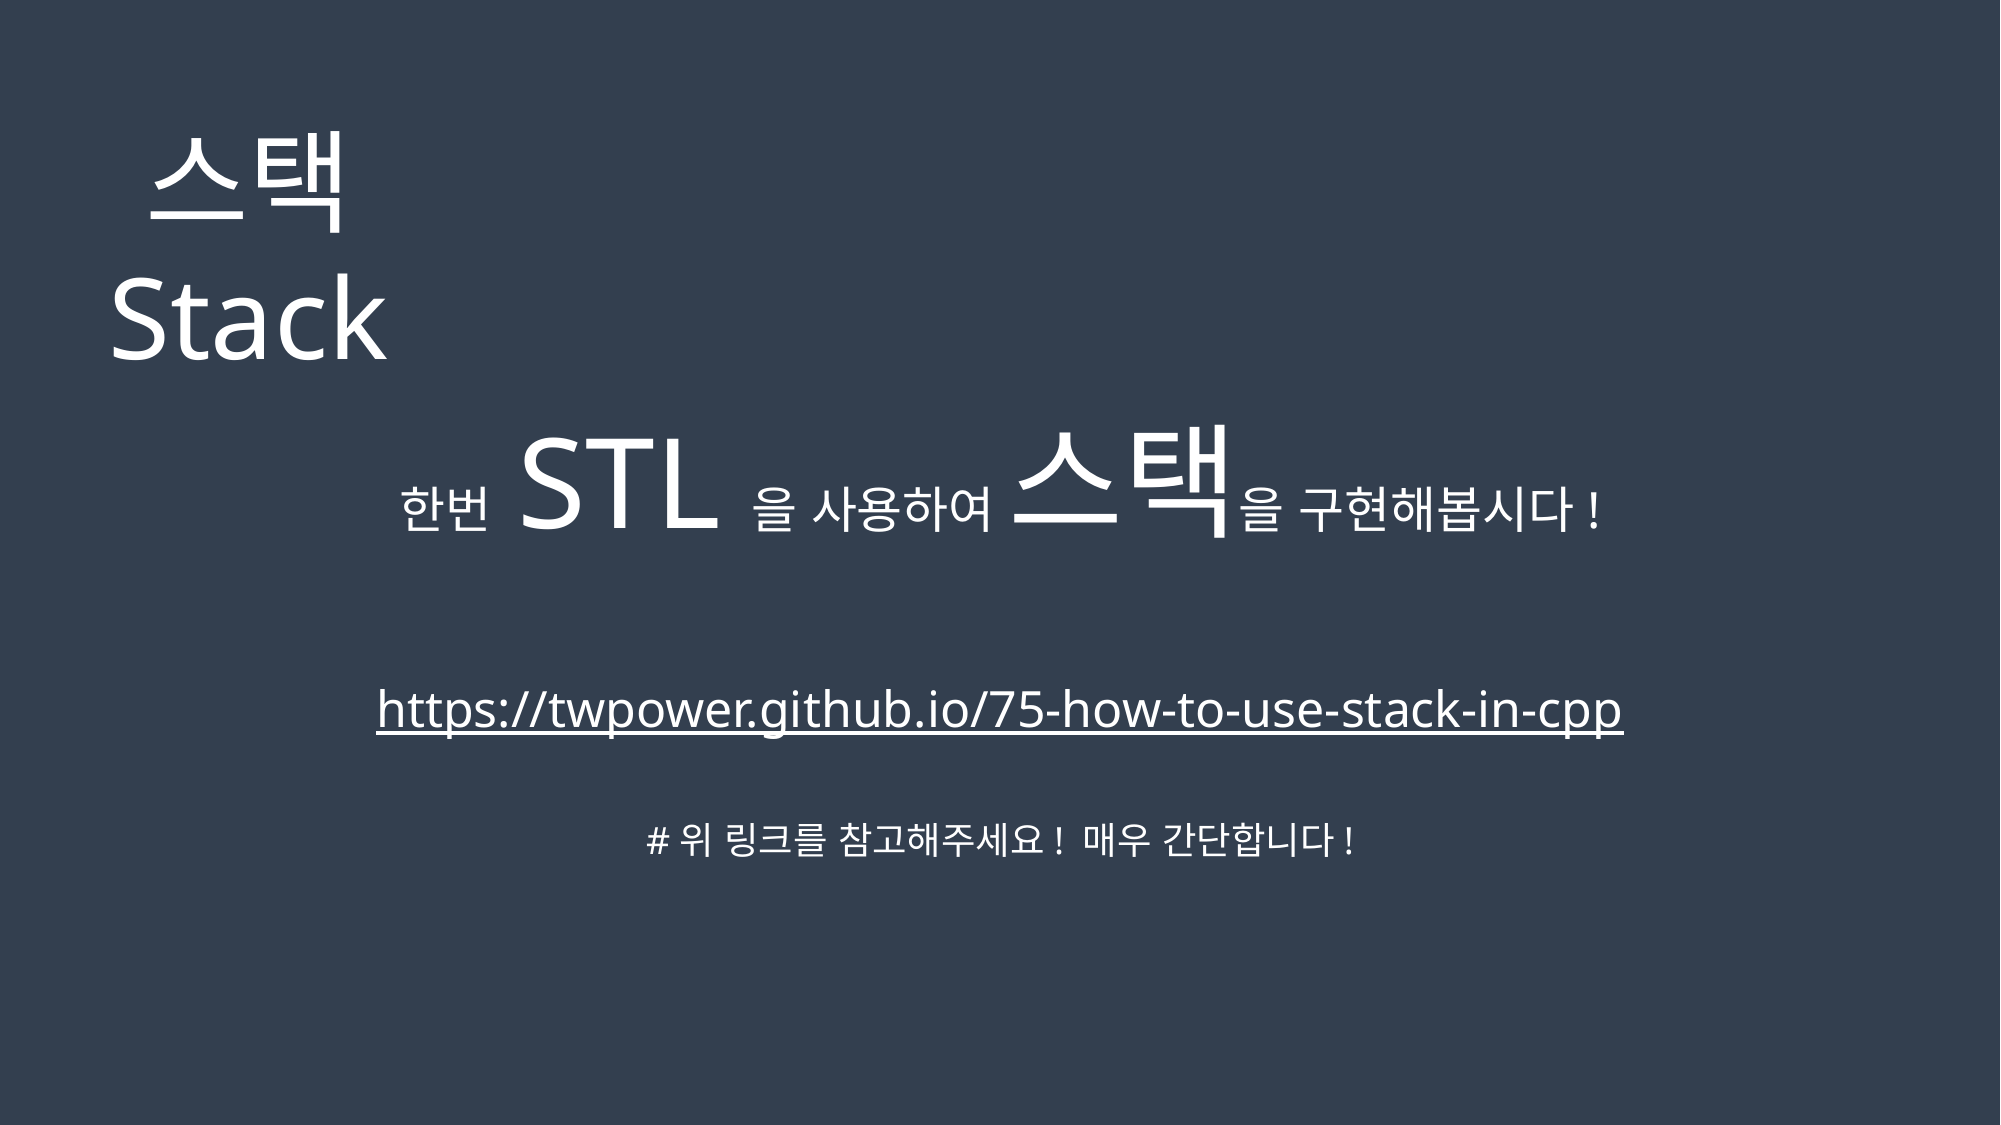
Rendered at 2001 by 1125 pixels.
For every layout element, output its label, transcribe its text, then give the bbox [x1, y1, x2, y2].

text_box https://twpower.github.io/75-how-to-use-stack-in-cpp [361, 669, 1639, 753]
text_box 한번 STL을 사용하여 스택을 구현해봅시다! [384, 395, 1616, 561]
text_box #위 링크를 참고해주세요! 매우 간단합니다! [631, 809, 1369, 870]
text_box 스택 Stack [94, 104, 404, 390]
